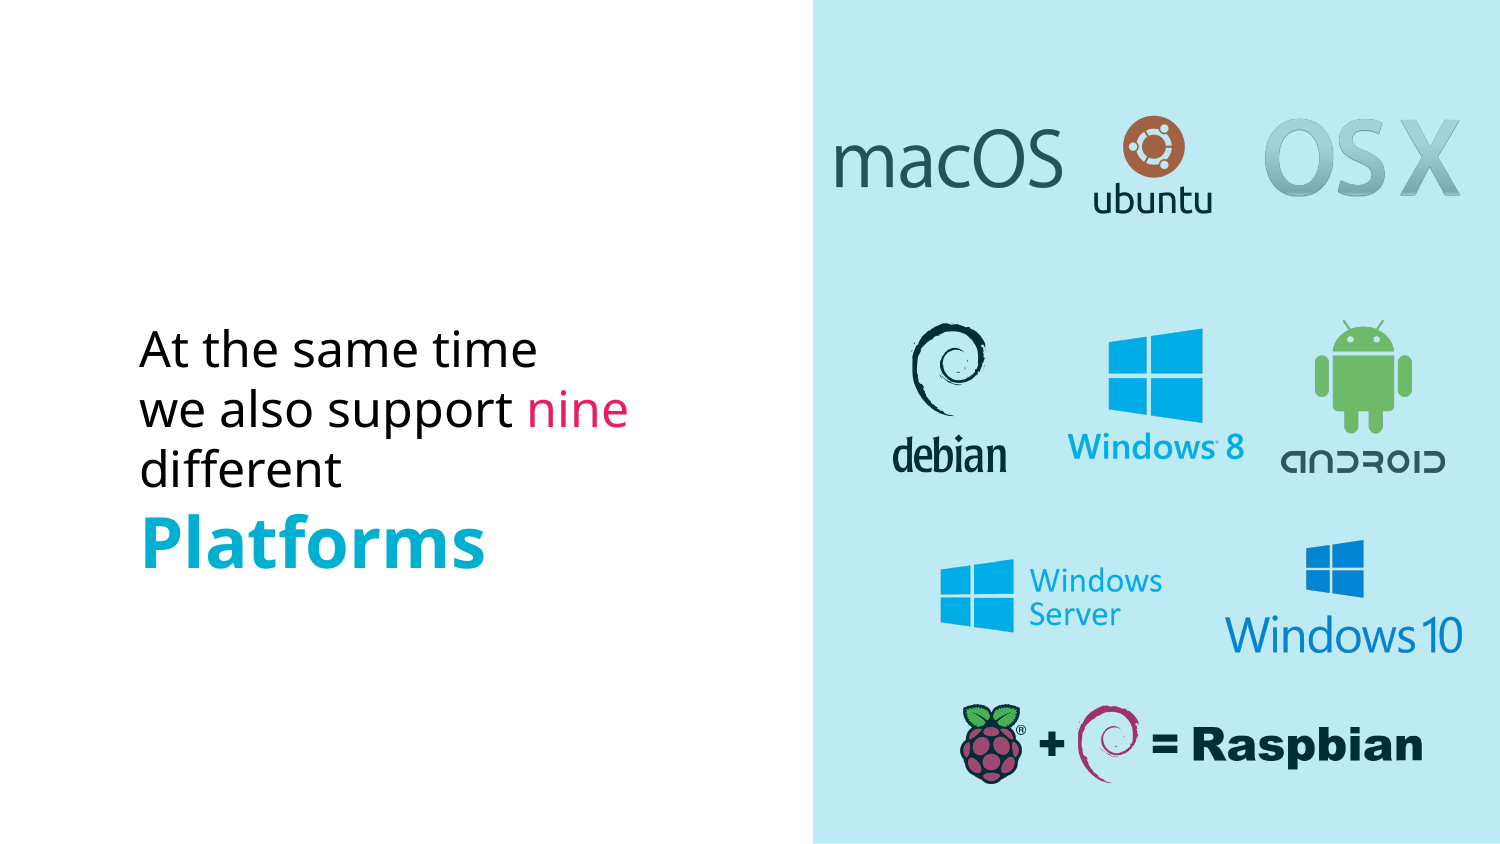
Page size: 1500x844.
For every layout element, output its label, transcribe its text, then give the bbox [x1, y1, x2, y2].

picture [960, 704, 1422, 784]
picture [869, 298, 1030, 495]
text_box [813, 0, 1500, 844]
picture [1280, 320, 1445, 474]
picture [917, 525, 1185, 667]
picture [1224, 539, 1462, 653]
picture [836, 95, 1462, 248]
picture [1056, 321, 1254, 472]
title At the same time we also support nine different Platforms [124, 299, 716, 602]
